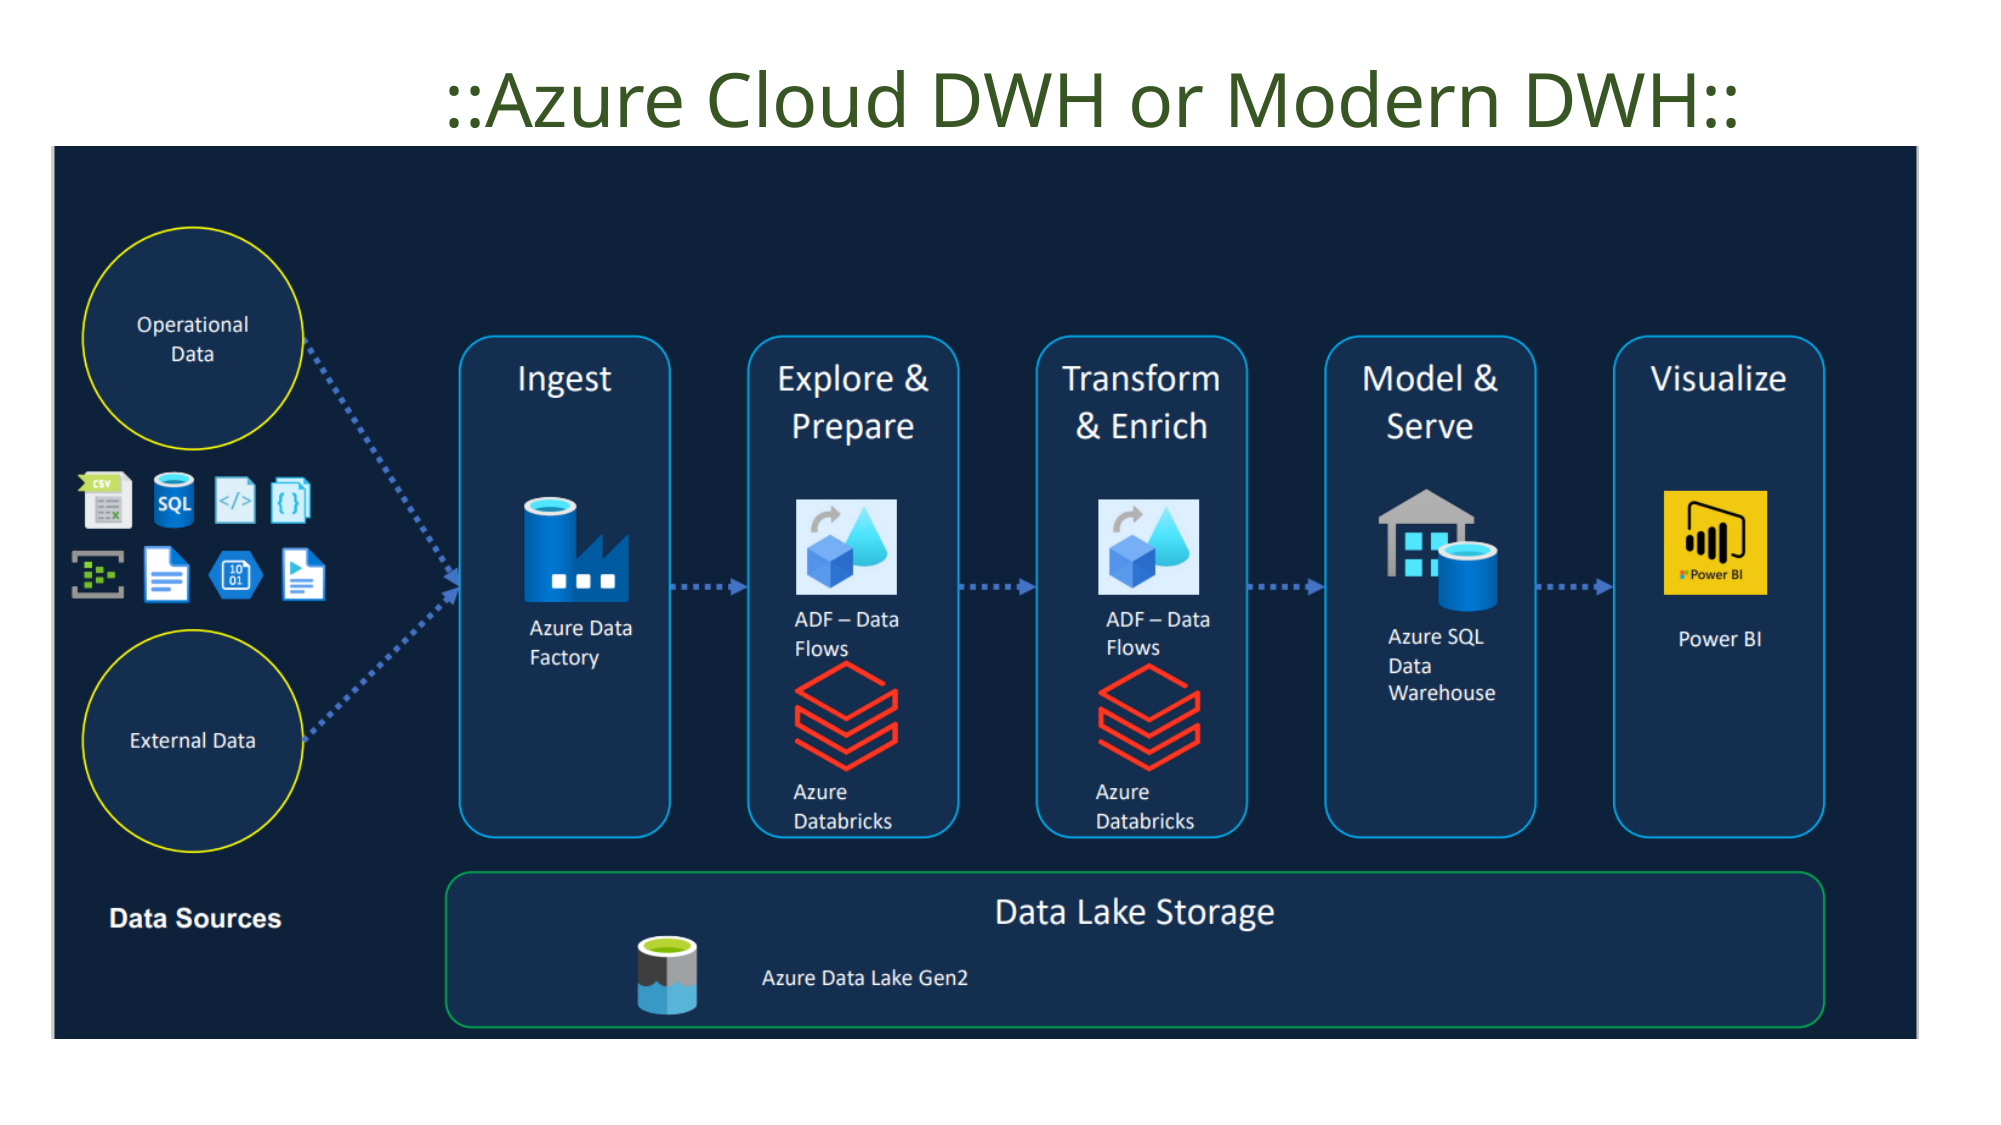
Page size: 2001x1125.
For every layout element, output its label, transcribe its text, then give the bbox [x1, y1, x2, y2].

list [51, 146, 1919, 1039]
title ::Azure Cloud DWH or Modern DWH:: [137, 59, 1863, 146]
